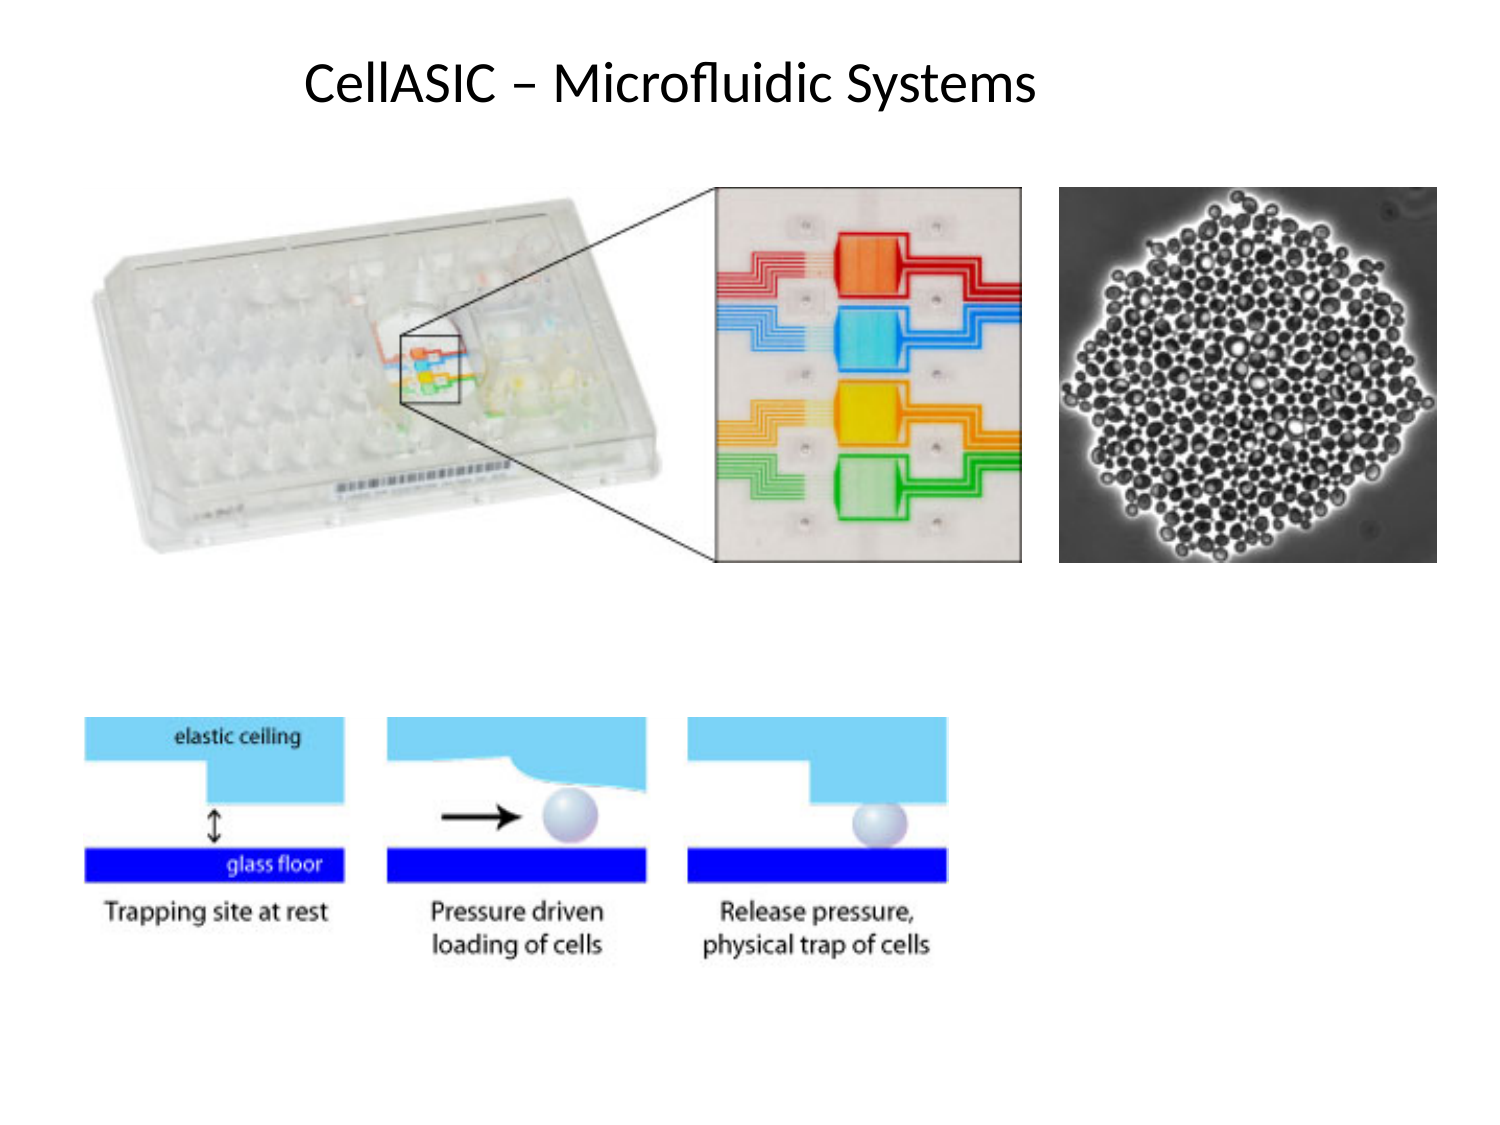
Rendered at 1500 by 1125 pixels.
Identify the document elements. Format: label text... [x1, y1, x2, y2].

picture [83, 717, 949, 972]
picture [83, 187, 1022, 563]
picture [1058, 187, 1437, 563]
text_box CellASIC – Microfluidic Systems [289, 36, 1053, 122]
